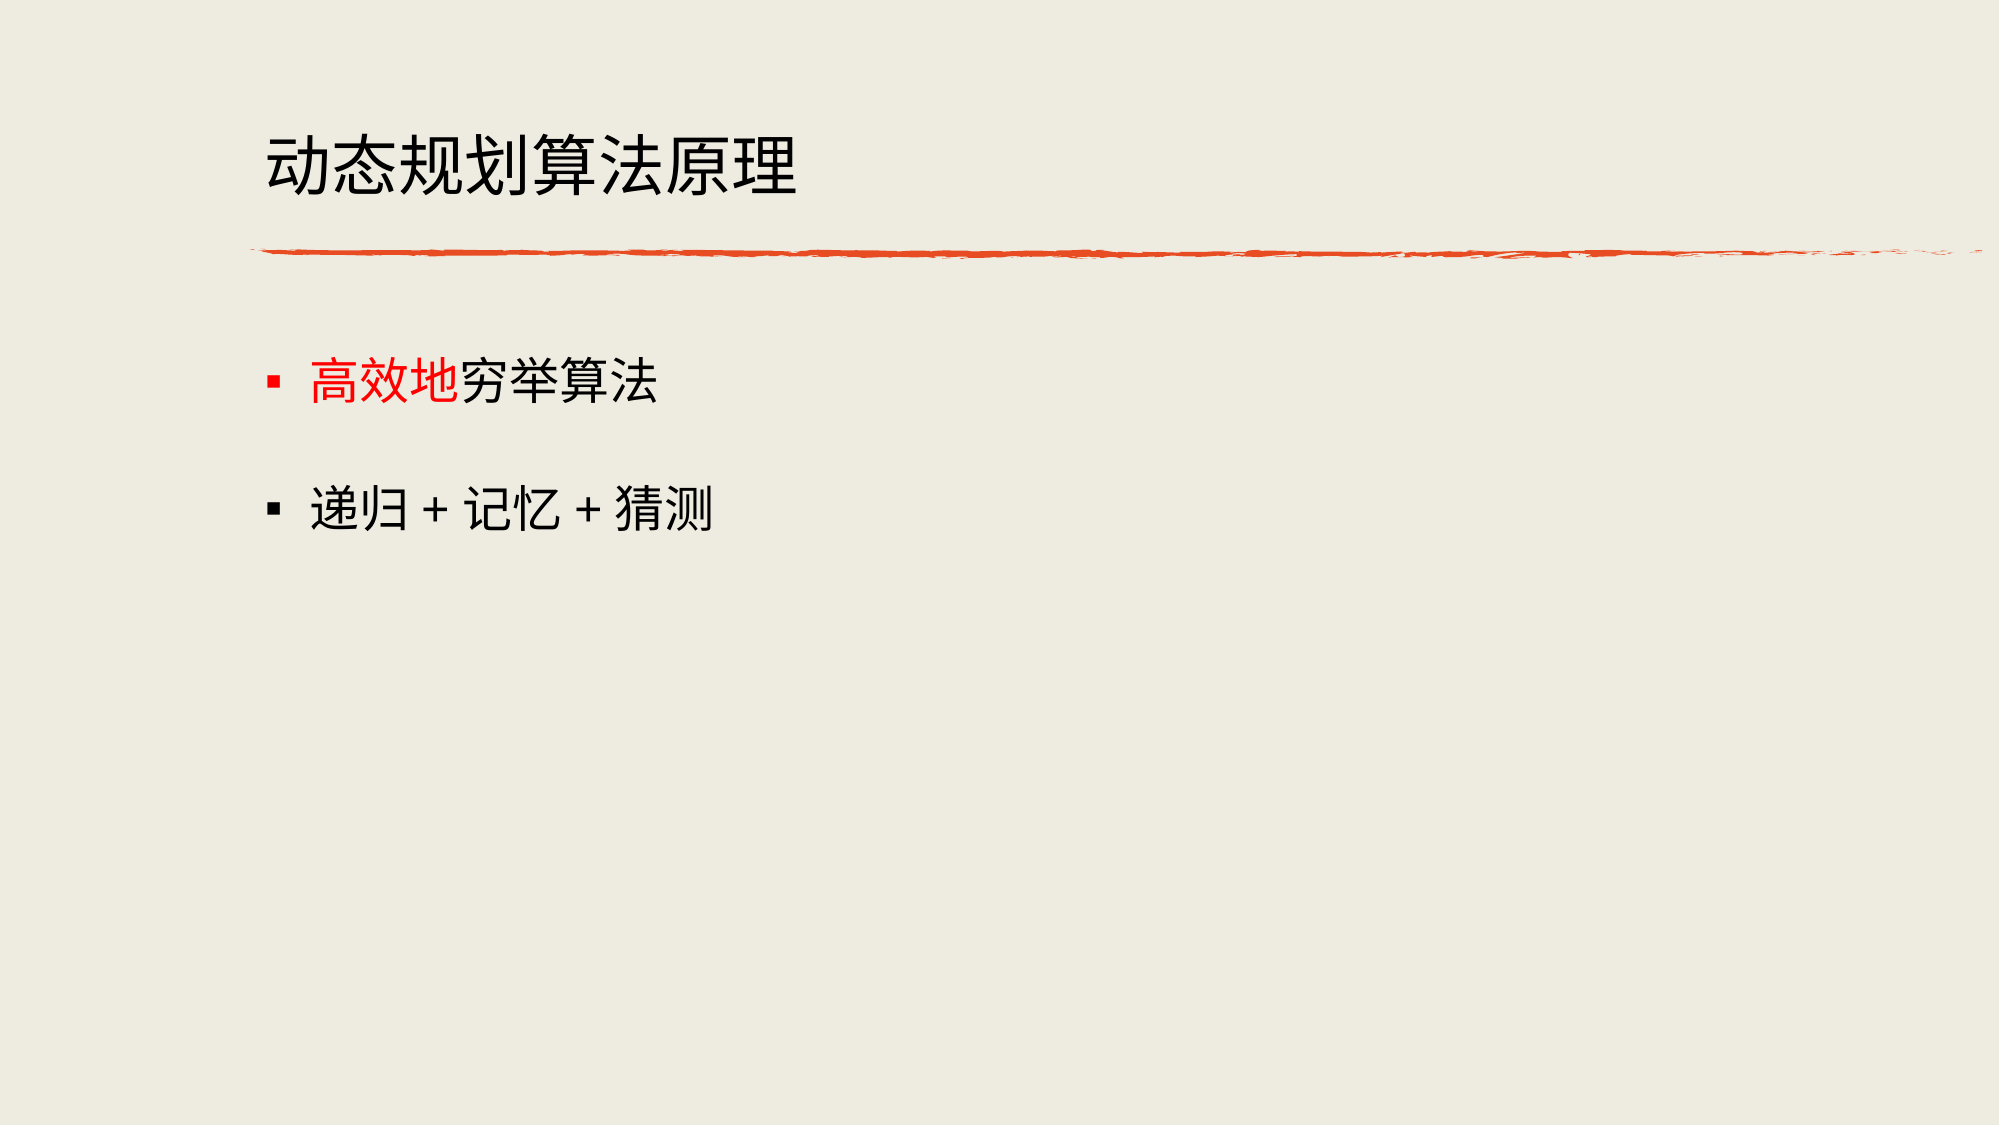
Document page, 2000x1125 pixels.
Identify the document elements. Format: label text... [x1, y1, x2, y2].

list 高效地穷举算法 递归+记忆+猜测 [249, 312, 1750, 1013]
title 动态规划算法原理 [249, 45, 1750, 213]
